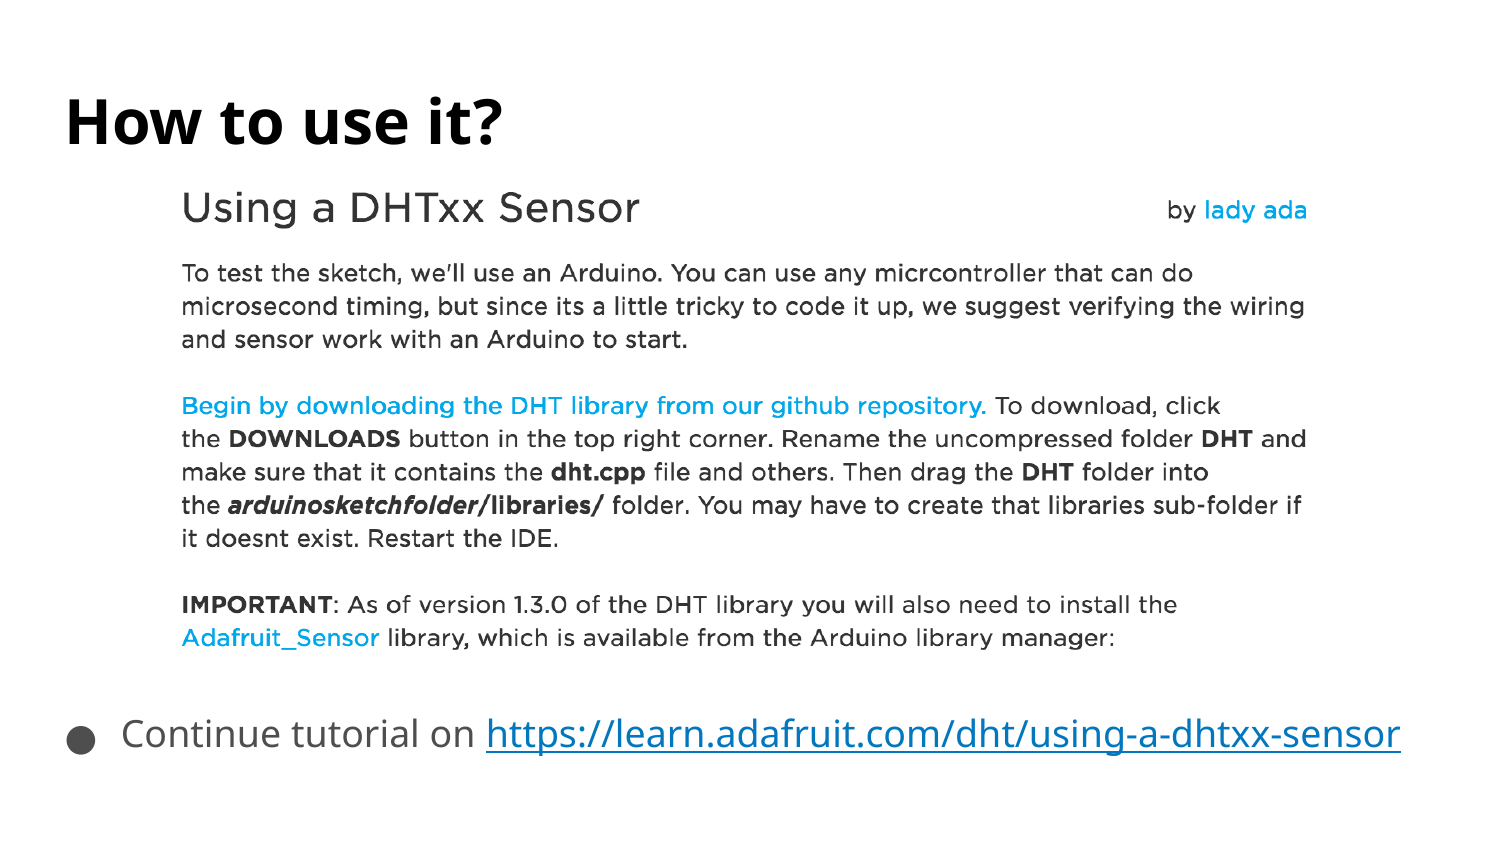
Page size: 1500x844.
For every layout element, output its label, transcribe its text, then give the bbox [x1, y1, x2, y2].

title How to use it? [49, 67, 1448, 173]
text_box Continue tutorial on https://learn.adafruit.com/dht/using-a-dhtxx-sensor [30, 695, 1469, 814]
picture [158, 169, 1339, 674]
